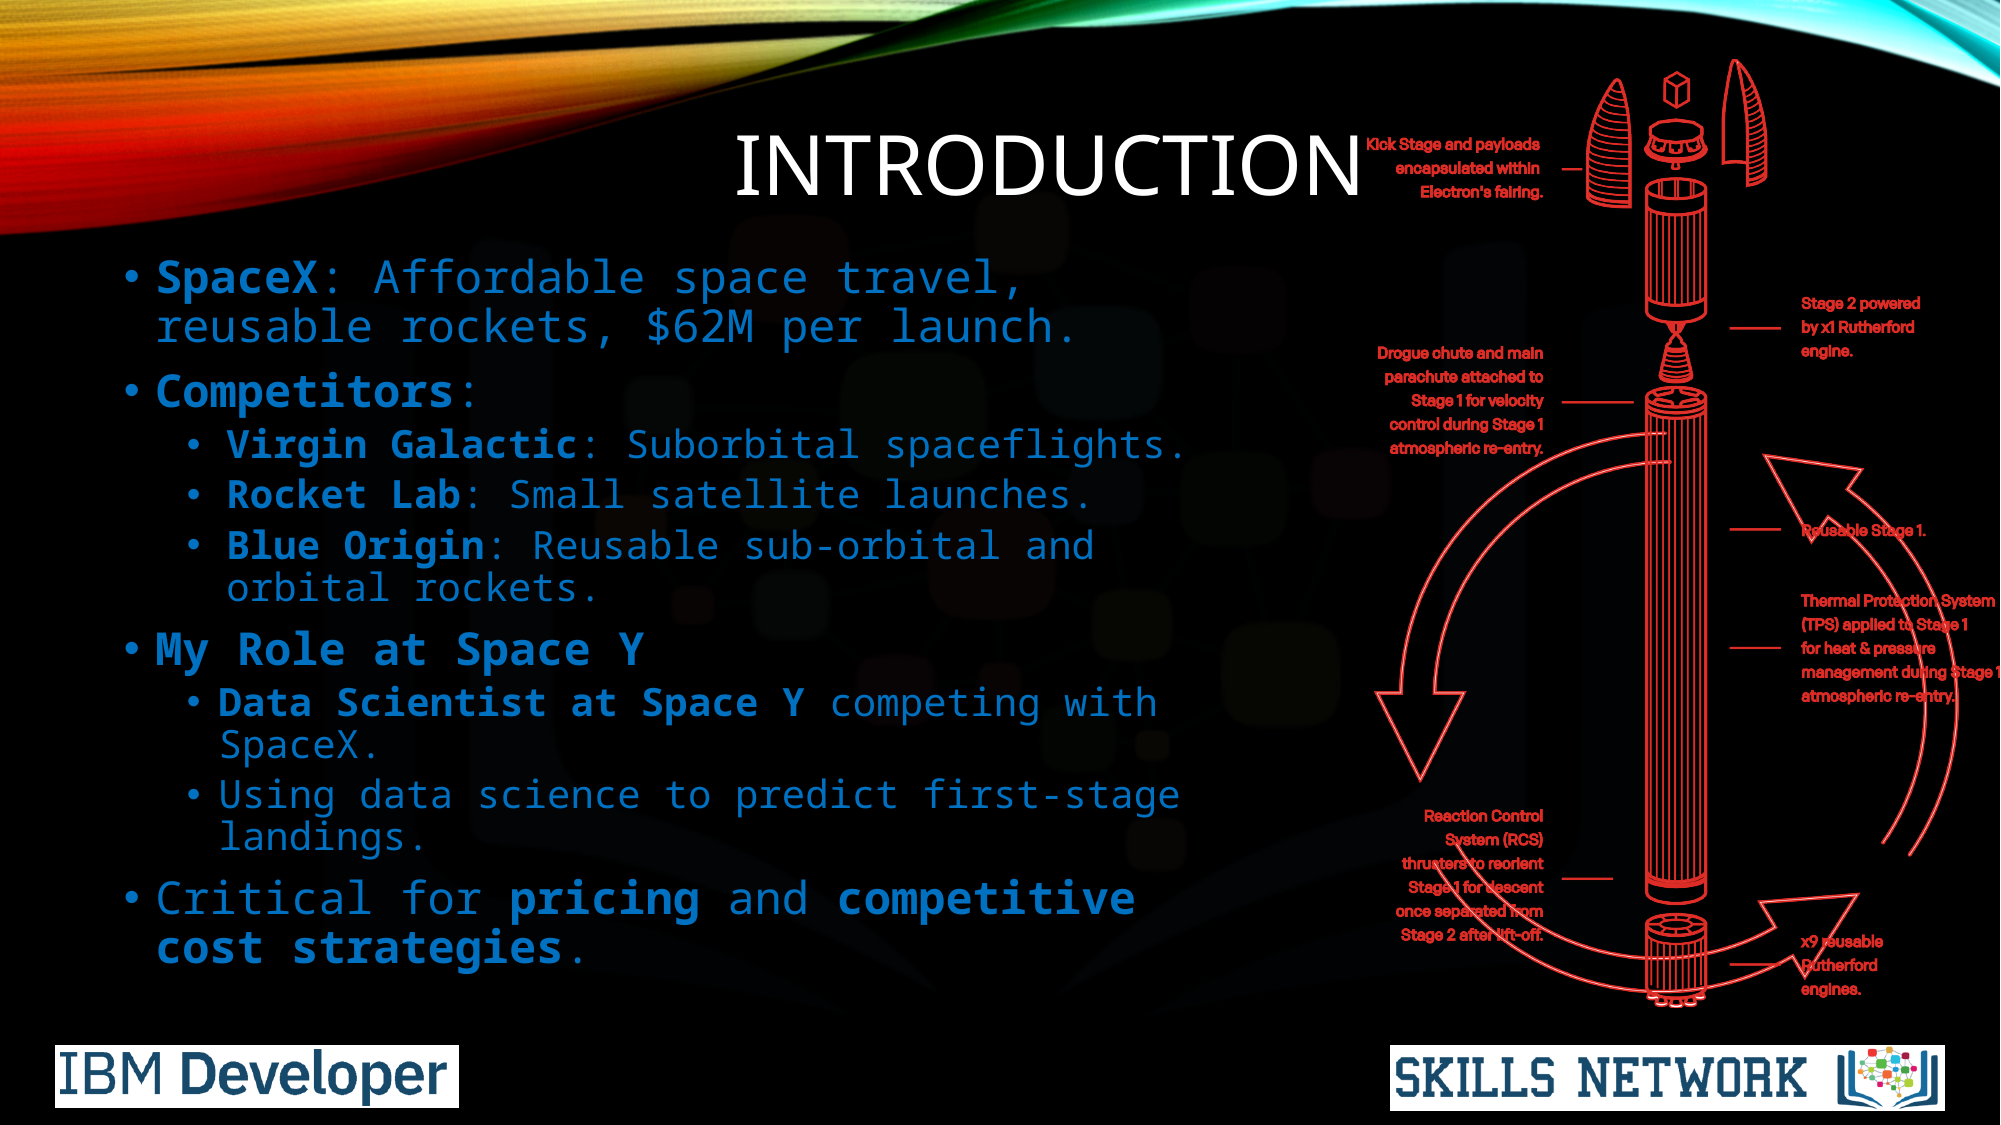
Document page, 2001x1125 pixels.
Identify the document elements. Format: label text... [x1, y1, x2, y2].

title INTRODUCTION [126, 59, 1366, 278]
picture [55, 1045, 459, 1108]
text_box SpaceX: Affordable space travel, reusable rockets, $62M per launch. Competitors: Virgin Galactic: Suborbital spaceflights. Rocket Lab: Small satellite launches. Blue Origin: Reusable sub-orbital and orbital rockets. My Role at Space Y Data Scientist at Space Y competing with SpaceX. Using data science to predict first-stage landings. Critical for pricing and competitive cost strategies. [108, 246, 1269, 983]
picture [1390, 1045, 1945, 1111]
picture [0, 0, 2000, 1008]
